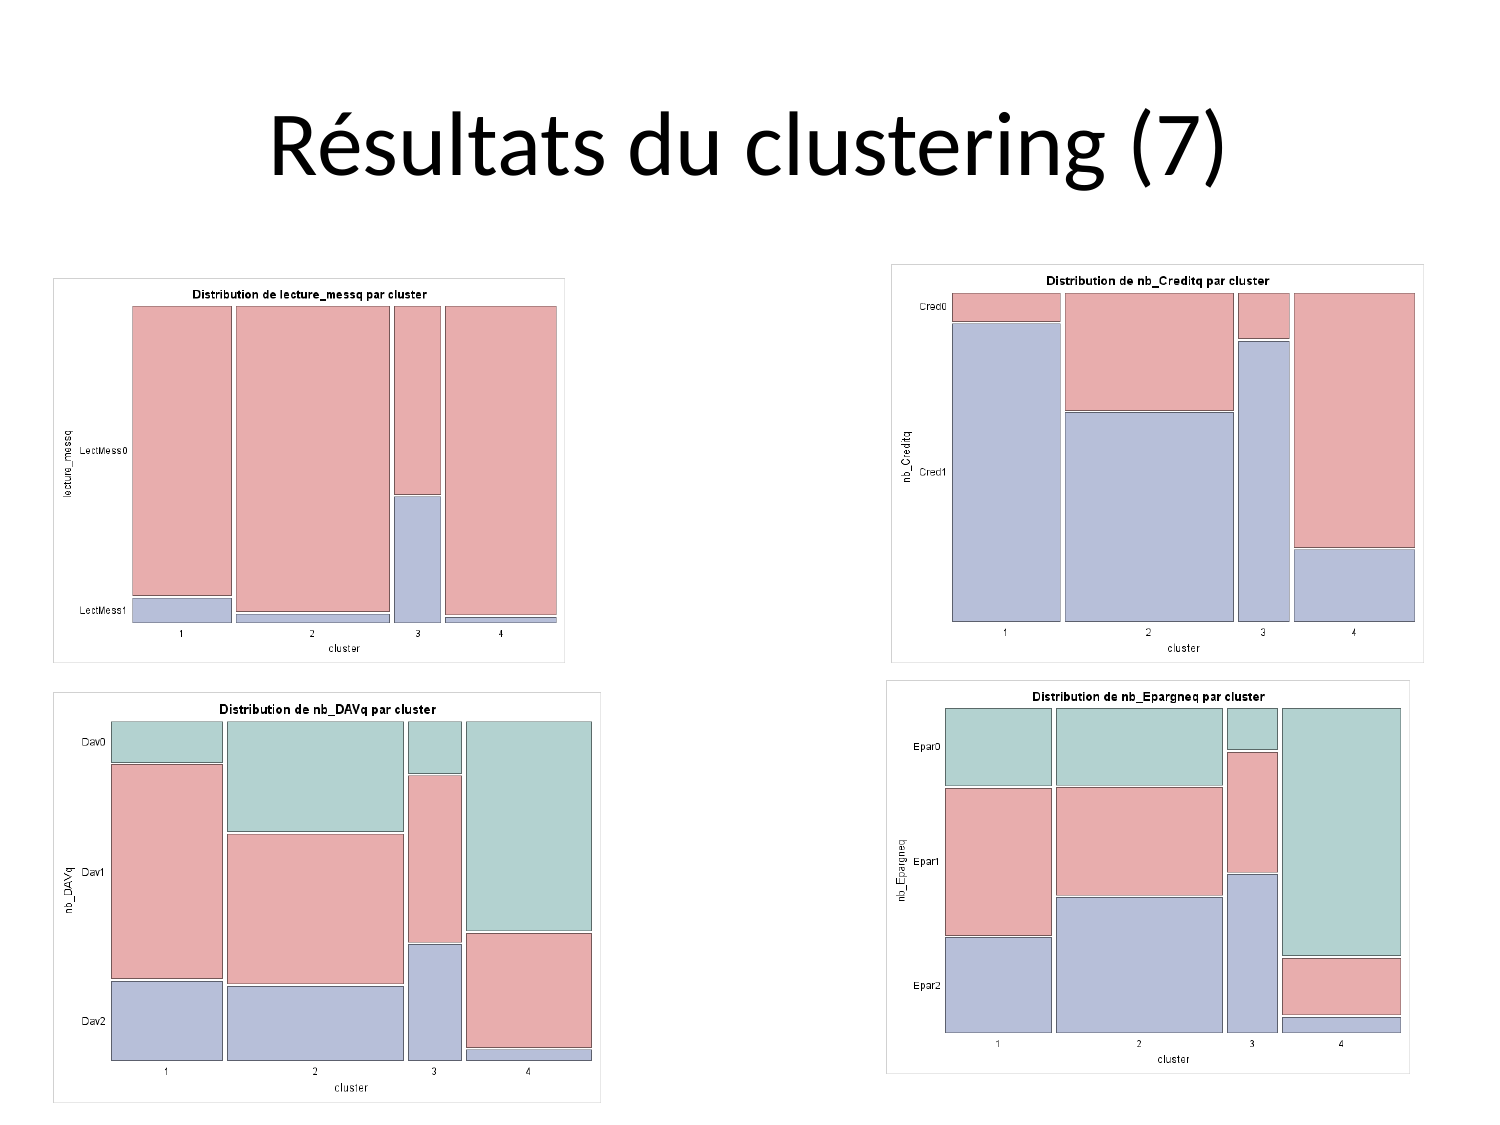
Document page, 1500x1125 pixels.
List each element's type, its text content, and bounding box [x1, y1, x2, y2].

picture [52, 278, 566, 663]
picture [52, 692, 601, 1104]
picture [885, 680, 1410, 1074]
picture [891, 263, 1424, 663]
title Résultats du clustering (7) [75, 45, 1425, 233]
